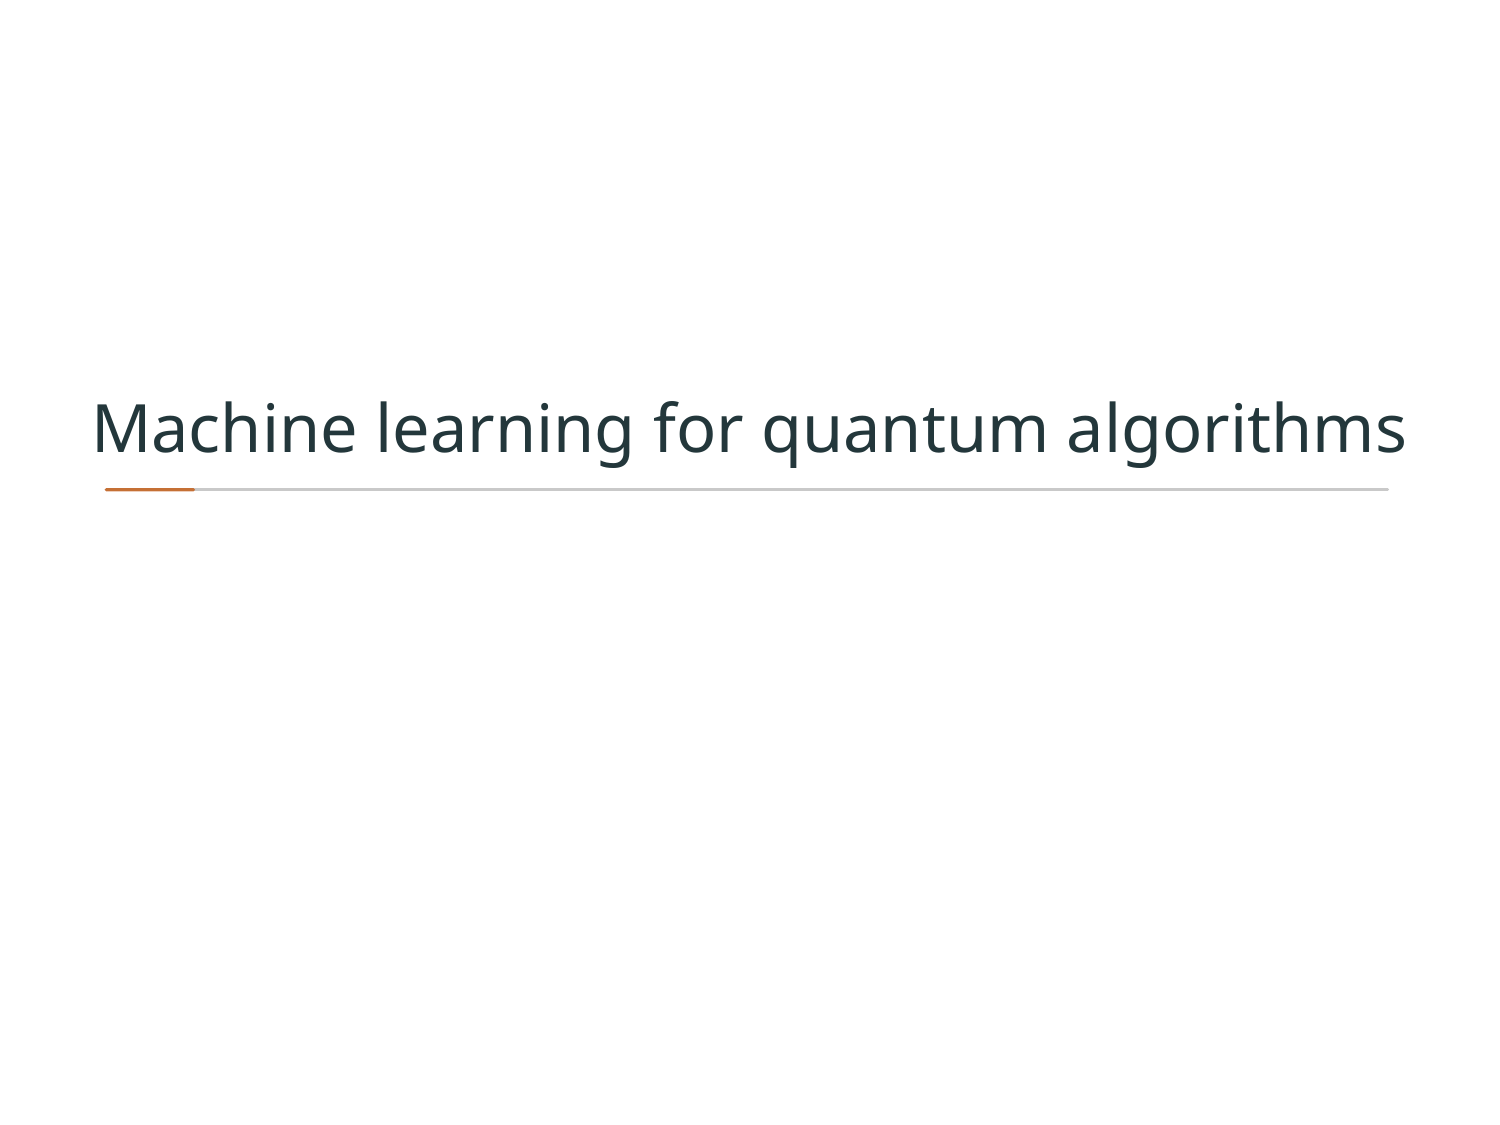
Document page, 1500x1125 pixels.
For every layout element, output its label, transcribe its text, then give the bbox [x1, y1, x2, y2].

title Machine learning for quantum algorithms [72, 261, 1428, 475]
